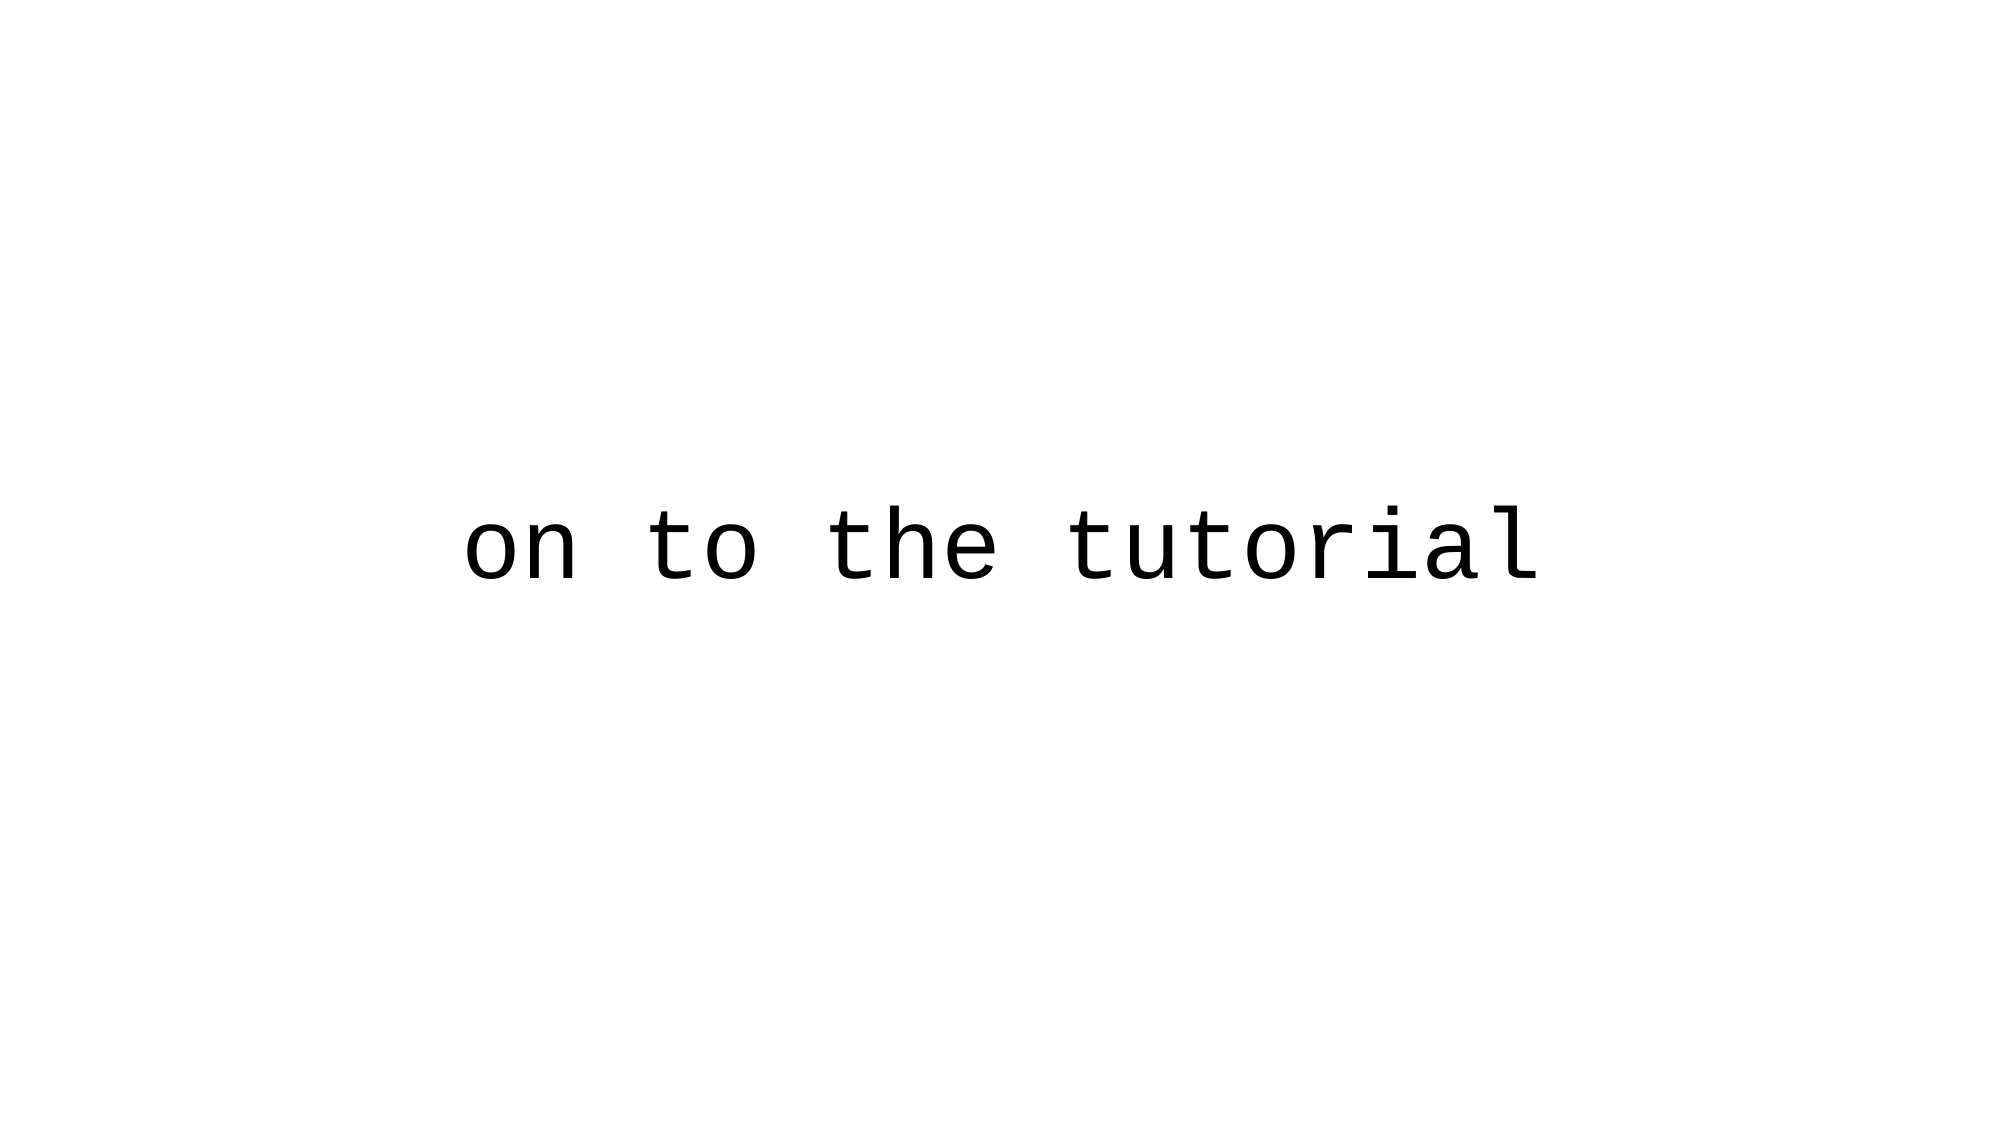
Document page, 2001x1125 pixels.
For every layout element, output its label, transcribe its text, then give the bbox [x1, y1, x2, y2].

title on to the tutorial [335, 373, 1669, 608]
